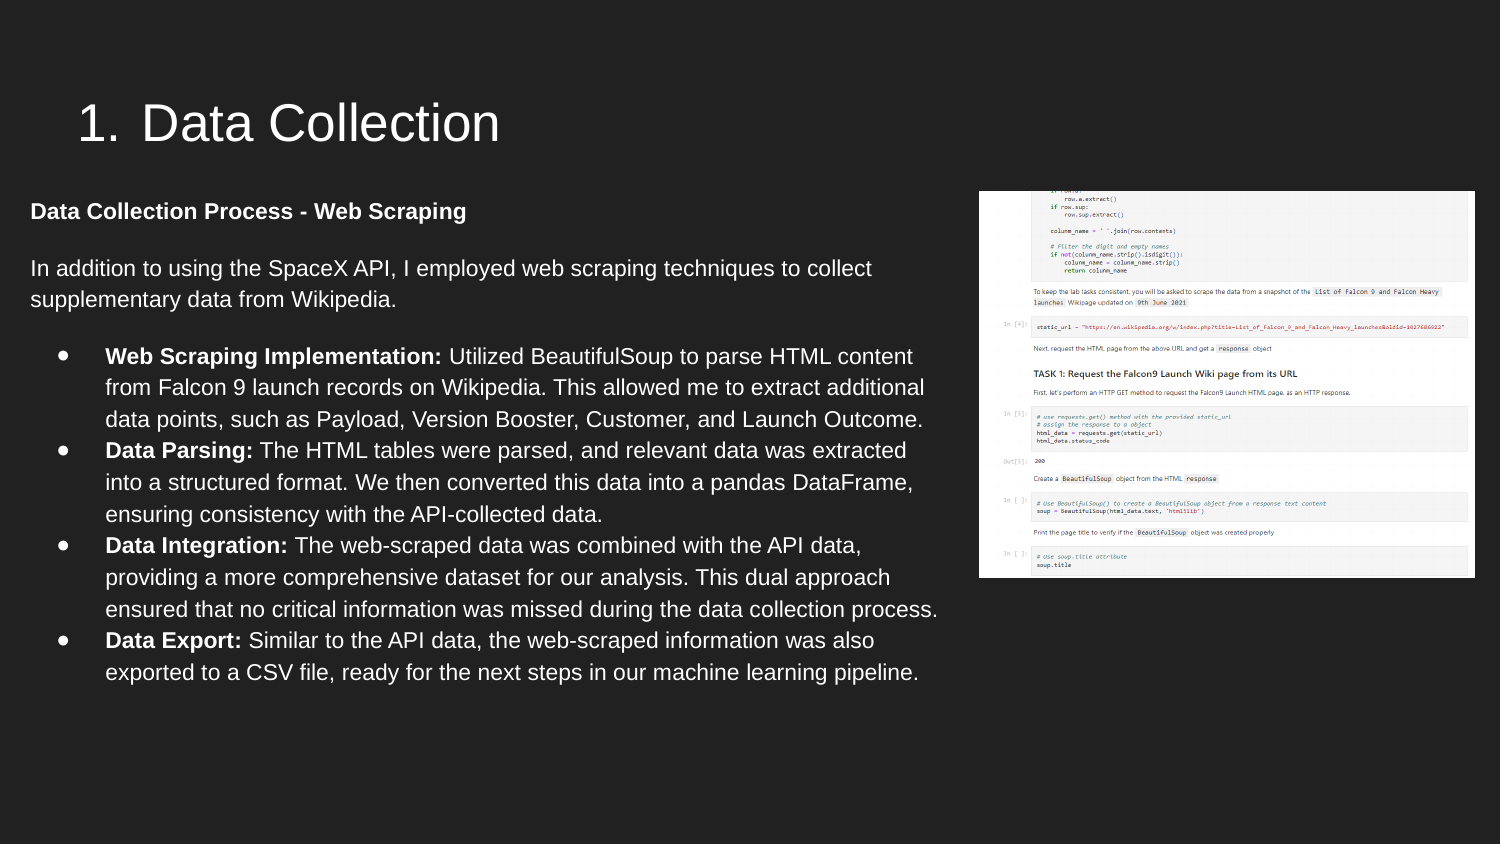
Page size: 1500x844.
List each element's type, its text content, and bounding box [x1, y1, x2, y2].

list Data Collection Process - Web Scraping In addition to using the SpaceX API, I employed web scraping techniques to collect supplementary data from Wikipedia. Web Scraping Implementation: Utilized BeautifulSoup to parse HTML content from Falcon 9 launch records on Wikipedia. This allowed me to extract additional data points, such as Payload, Version Booster, Customer, and Launch Outcome. Data Parsing: The HTML tables were parsed, and relevant data was extracted into a structured format. We then converted this data into a pandas DataFrame, ensuring consistency with the API-collected data. Data Integration: The web-scraped data was combined with the API data, providing a more comprehensive dataset for our analysis. This dual approach ensured that no critical information was missed during the data collection process. Data Export: Similar to the API data, the web-scraped information was also exported to a CSV file, ready for the next steps in our machine learning pipeline. [15, 177, 963, 844]
picture [978, 191, 1476, 579]
title Data Collection [51, 72, 1449, 167]
